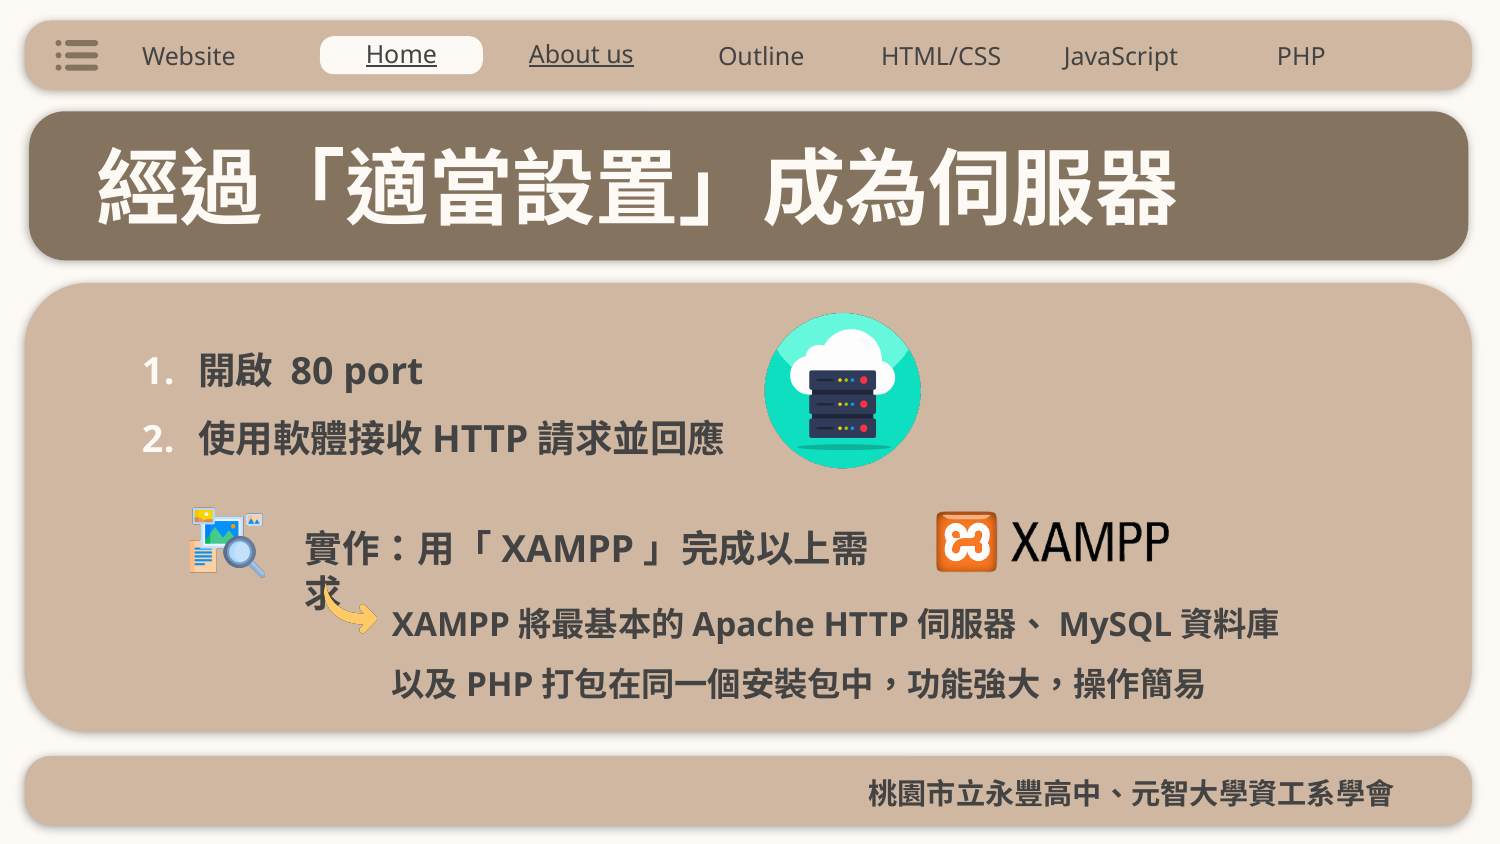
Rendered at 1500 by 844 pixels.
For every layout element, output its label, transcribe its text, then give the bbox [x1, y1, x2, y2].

text_box JavaScript [1039, 36, 1203, 75]
text_box HTML/CSS [859, 36, 1023, 75]
picture [760, 307, 925, 473]
text_box [24, 282, 1472, 733]
picture [324, 581, 378, 635]
text_box 實作：用「XAMPP」完成以上需求 [290, 517, 916, 622]
text_box 桃園市立永豐高中、元智大學資工系學會 [825, 776, 1438, 810]
text_box 開啟 80 port 使用軟體接收HTTP請求並回應 [127, 317, 755, 468]
picture [934, 468, 1169, 619]
picture [190, 505, 265, 580]
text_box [55, 39, 99, 71]
text_box PHP [1219, 36, 1383, 75]
text_box [29, 111, 1469, 261]
text_box Website [127, 39, 290, 72]
text_box Outline [679, 36, 843, 75]
text_box Home [319, 36, 483, 75]
text_box 經過「適當設置」成為伺服器 [81, 120, 1251, 241]
text_box About us [499, 36, 663, 75]
text_box XAMPP將最基本的Apache HTTP伺服器、MySQL資料庫 以及PHP打包在同一個安裝包中，功能強大，操作簡易 [377, 575, 1311, 711]
